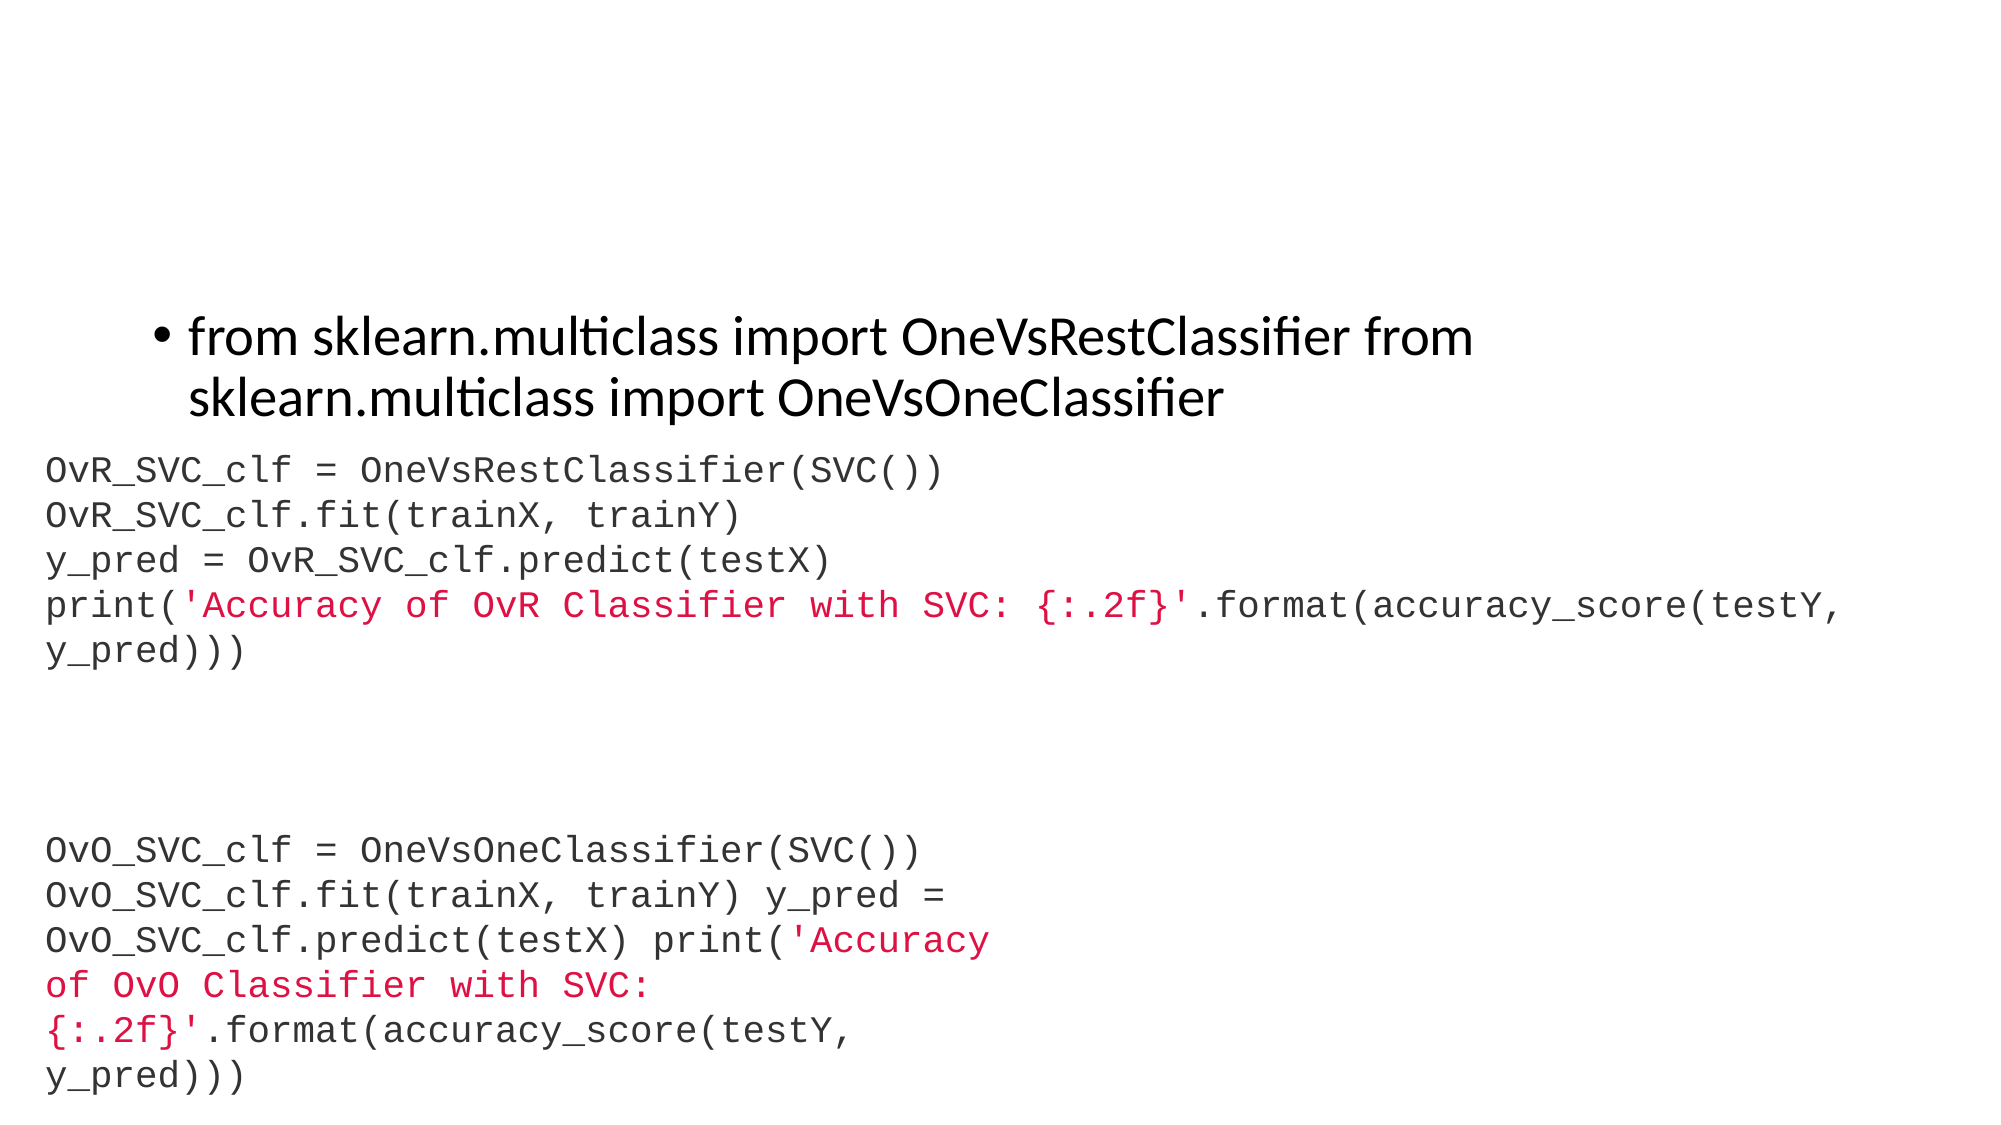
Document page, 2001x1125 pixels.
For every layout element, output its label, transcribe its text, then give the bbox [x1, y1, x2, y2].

text_box OvO_SVC_clf = OneVsOneClassifier(SVC()) OvO_SVC_clf.fit(trainX, trainY) y_pred = OvO_SVC_clf.predict(testX) print('Accuracy of OvO Classifier with SVC: {:.2f}'.format(accuracy_score(testY, y_pred))) [30, 817, 1031, 1103]
list from sklearn.multiclass import OneVsRestClassifier from sklearn.multiclass import OneVsOneClassifier [137, 299, 1863, 437]
text_box OvR_SVC_clf = OneVsRestClassifier(SVC()) OvR_SVC_clf.fit(trainX, trainY) y_pred = OvR_SVC_clf.predict(testX) print('Accuracy of OvR Classifier with SVC: {:.2f}'.format(accuracy_score(testY, y_pred))) [30, 437, 1863, 678]
